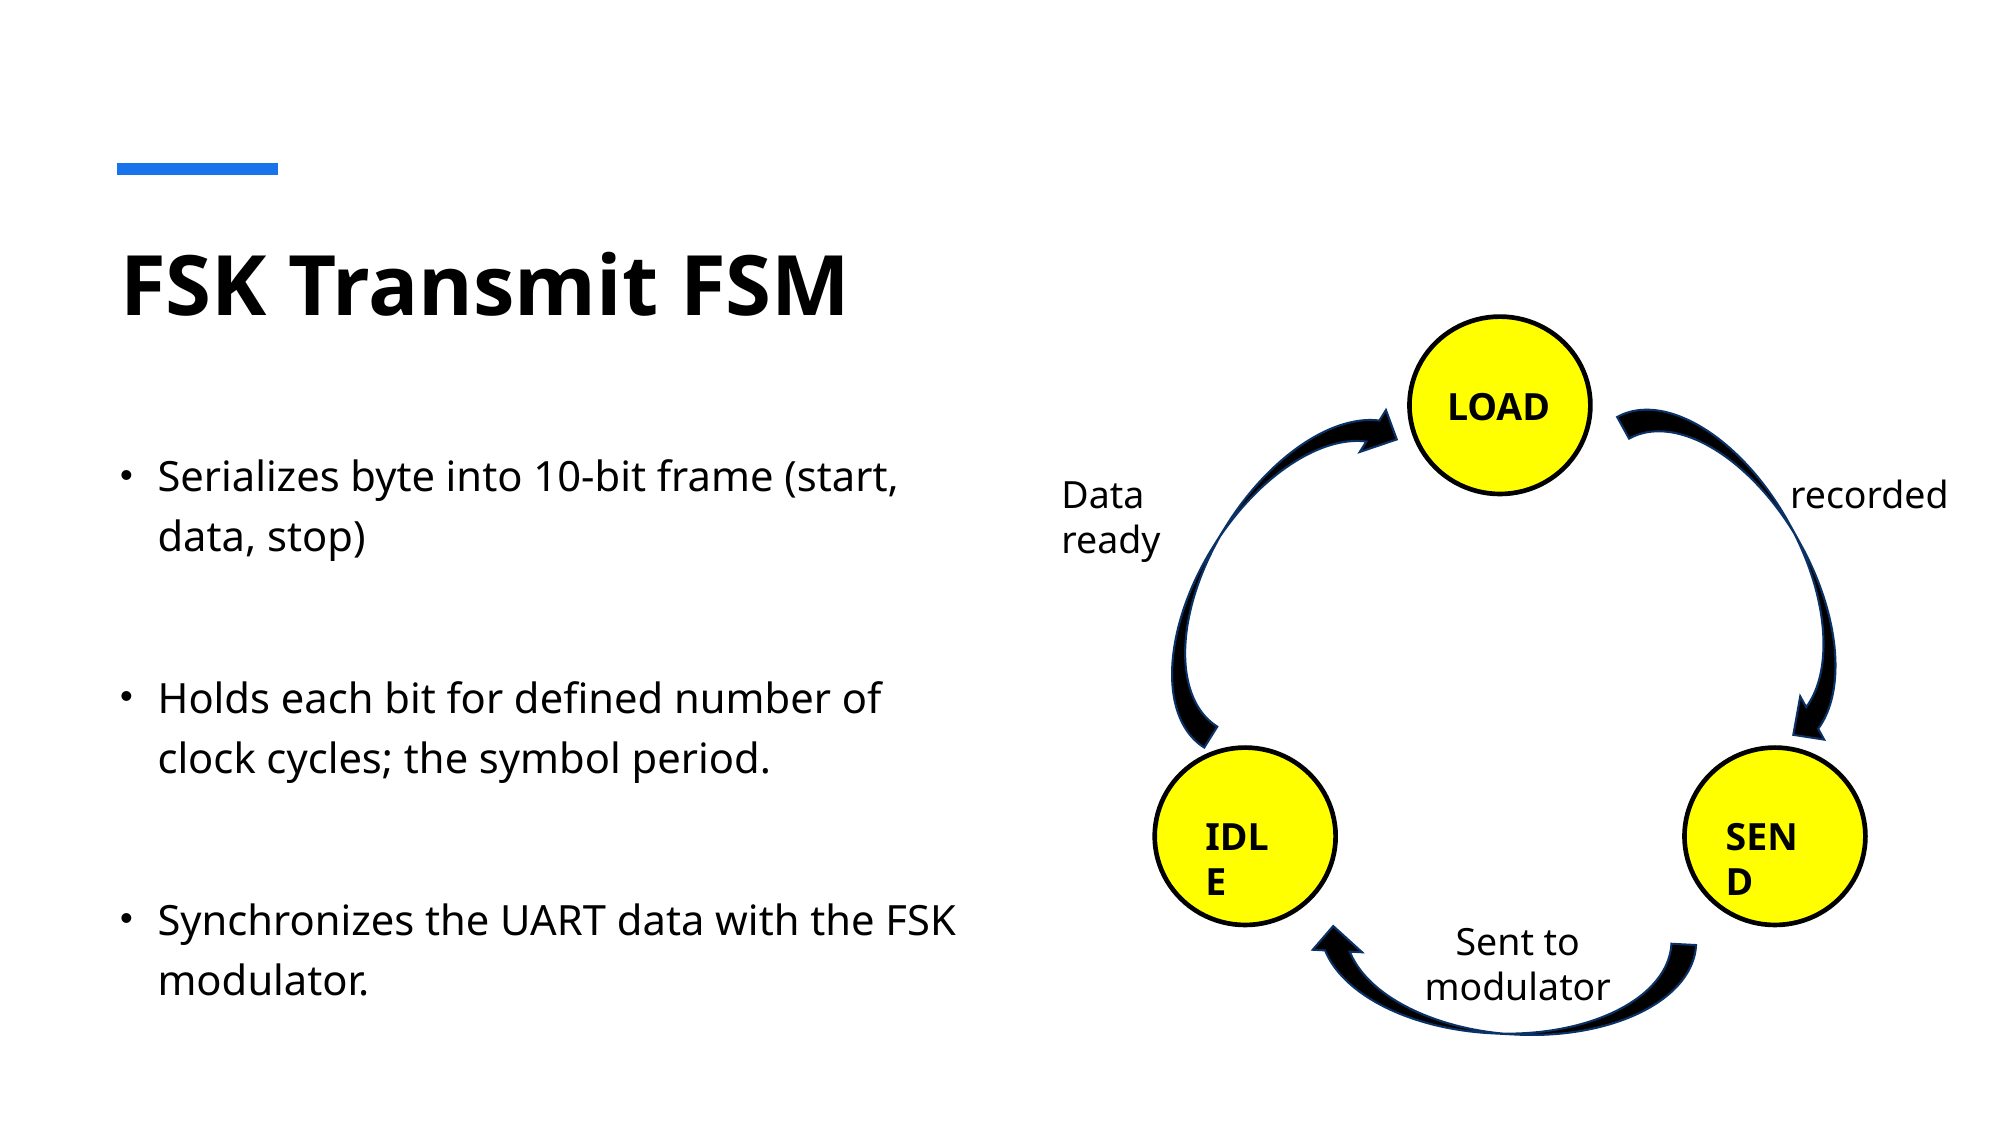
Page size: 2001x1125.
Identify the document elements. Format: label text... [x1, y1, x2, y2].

text_box [1153, 746, 1337, 908]
text_box [1683, 746, 1867, 900]
text_box [1786, 523, 1837, 741]
text_box [1408, 315, 1592, 496]
text_box [1310, 924, 1391, 1012]
list Serializes byte into 10-bit frame (start, data, stop) Holds each bit for defined number of clock cycles; the symbol period. Synchronizes the UART data with the FSK modulator. [105, 431, 999, 1017]
text_box [1644, 942, 1698, 1012]
text_box LOAD [1432, 374, 1568, 435]
text_box [1264, 407, 1399, 487]
text_box [1171, 568, 1219, 750]
text_box Data ready [1046, 463, 1264, 568]
text_box recorded [1775, 463, 1994, 523]
text_box [1724, 911, 1826, 927]
text_box SEND [1710, 805, 1840, 911]
title FSK Transmit FSM [105, 224, 1892, 405]
text_box [1615, 408, 1775, 507]
text_box Sent to modulator [1391, 910, 1644, 1016]
text_box IDLE [1190, 805, 1302, 911]
text_box [1402, 1016, 1636, 1037]
text_box [1194, 911, 1296, 927]
